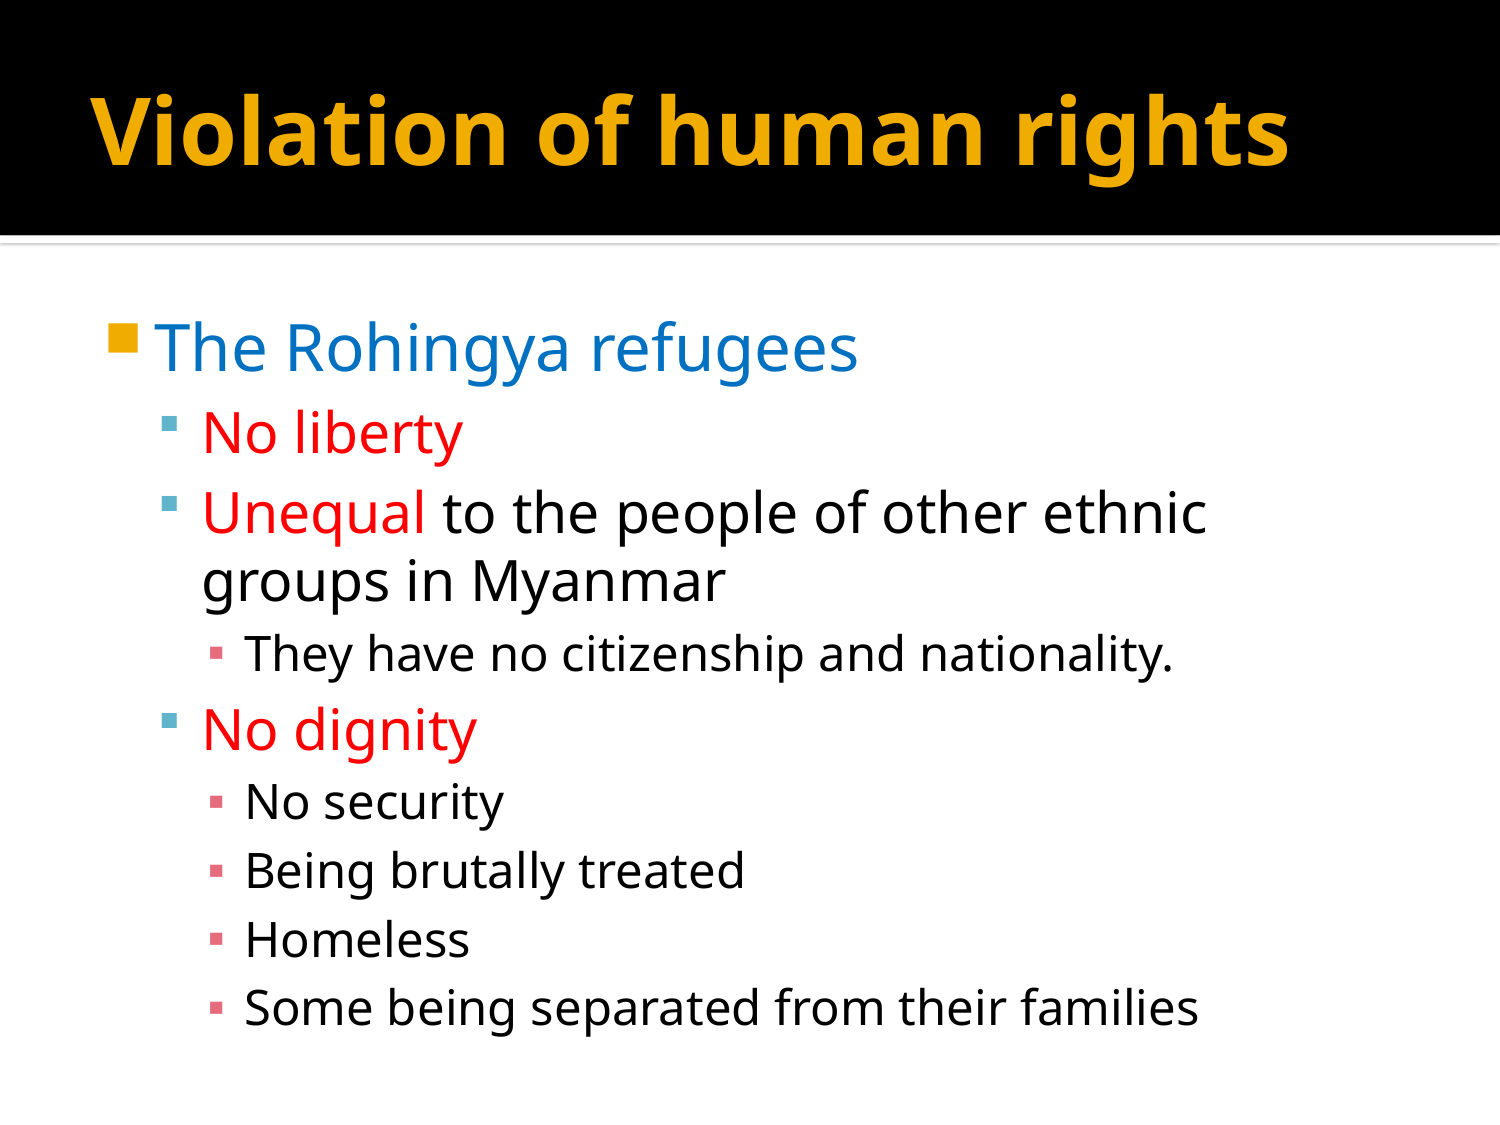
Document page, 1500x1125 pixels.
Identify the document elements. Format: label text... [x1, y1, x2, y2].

list The Rohingya refugees No liberty Unequal to the people of other ethnic groups in Myanmar They have no citizenship and nationality. No dignity No security Being brutally treated Homeless Some being separated from their families [75, 291, 1425, 1050]
title Violation of human rights [75, 25, 1425, 231]
